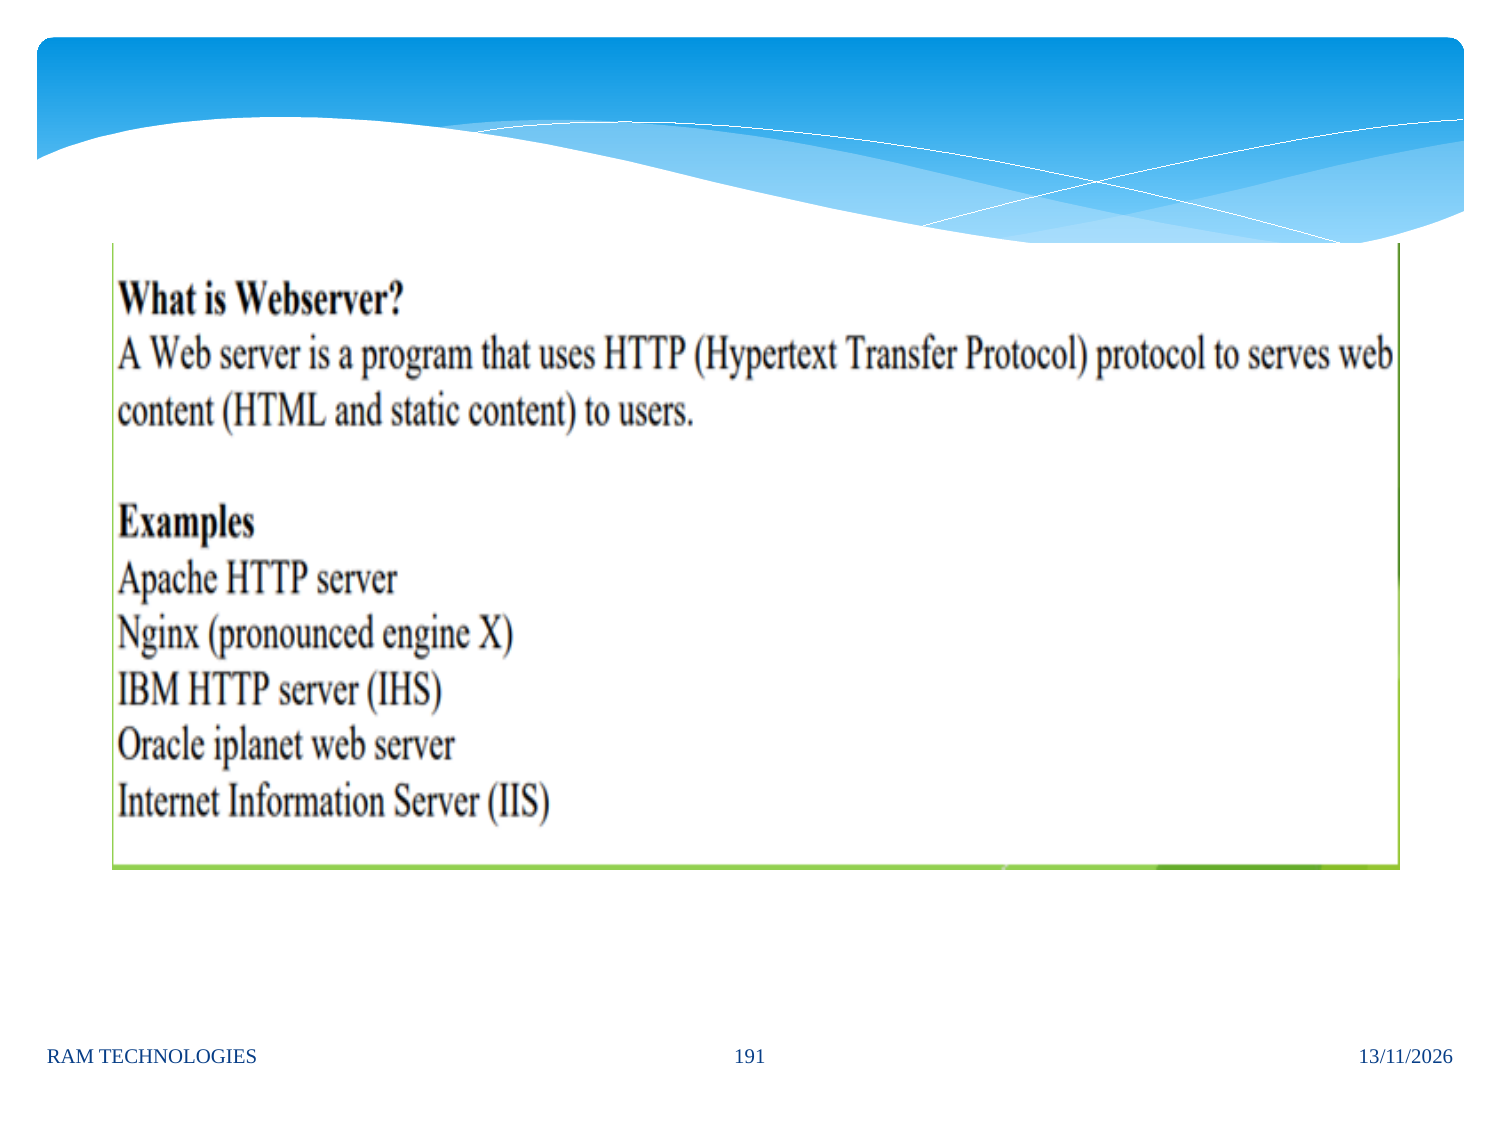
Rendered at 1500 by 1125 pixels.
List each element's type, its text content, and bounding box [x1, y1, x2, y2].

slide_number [847, 1025, 1469, 1086]
picture [111, 243, 1400, 870]
slide_number 191 [654, 1025, 846, 1086]
footer RAM TECHNOLOGIES [31, 1025, 653, 1086]
